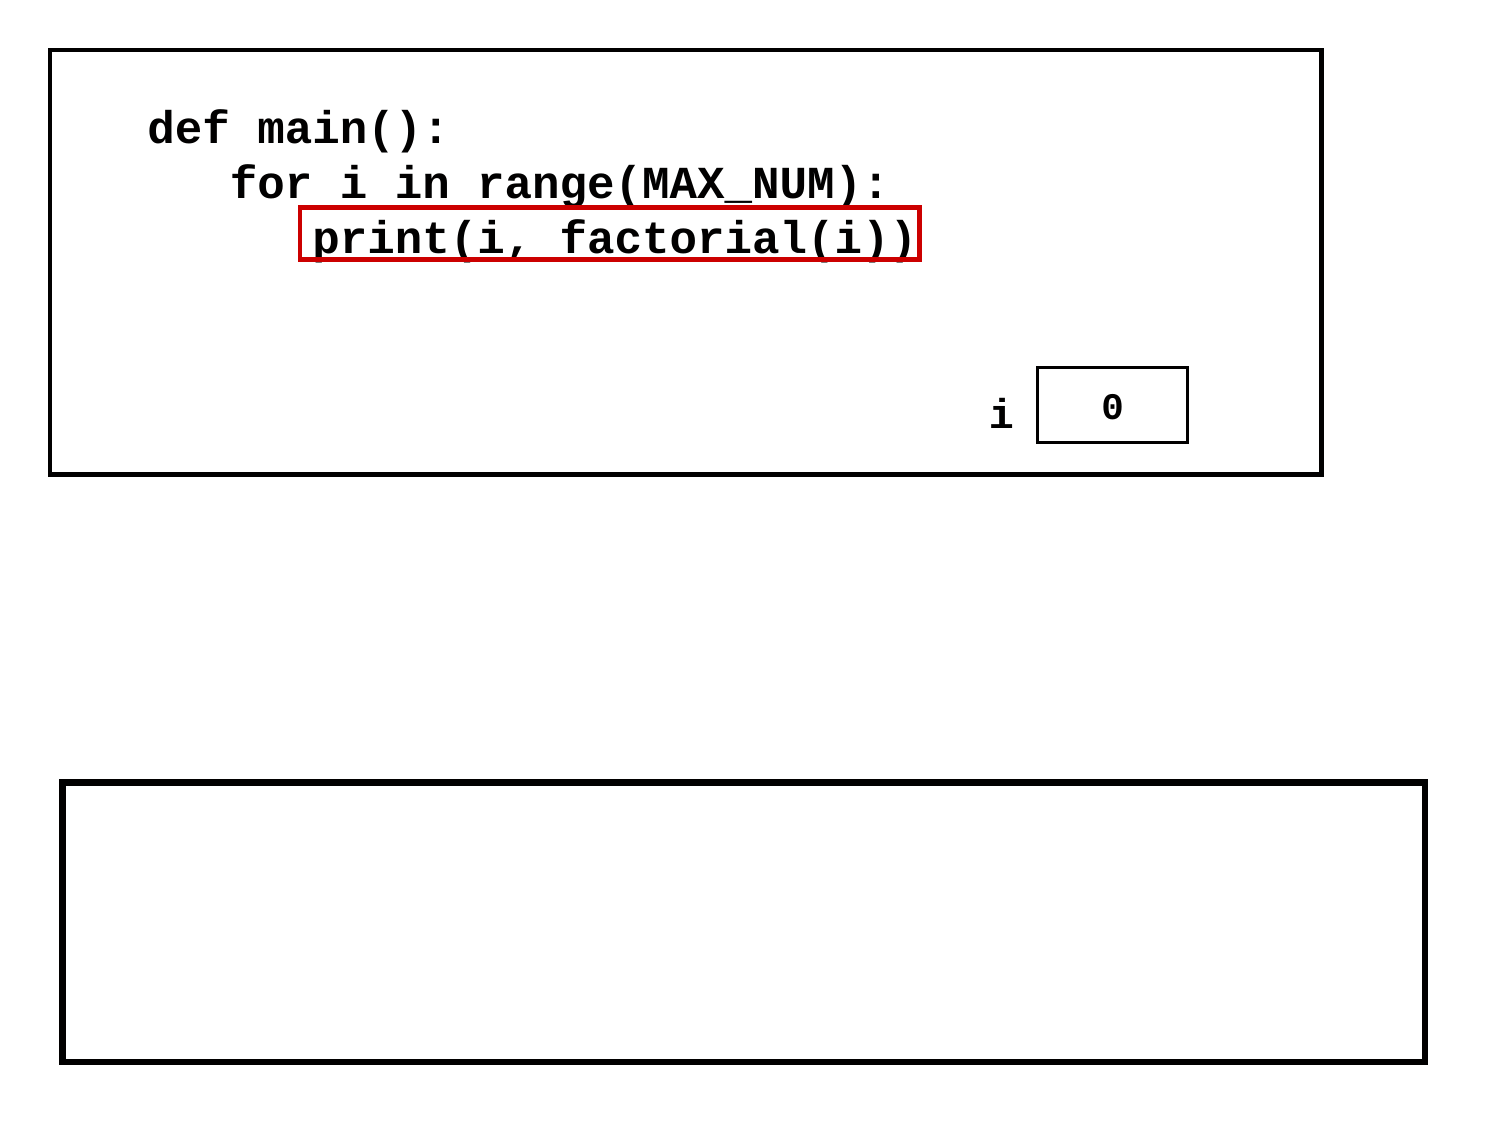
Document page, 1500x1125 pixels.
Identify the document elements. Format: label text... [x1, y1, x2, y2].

text_box i [974, 379, 1050, 445]
text_box [62, 782, 1425, 1063]
text_box def main(): for i in range(MAX_NUM): print(i, factorial(i)) [49, 49, 1322, 475]
text_box 0 [1037, 367, 1188, 443]
text_box [300, 207, 920, 260]
